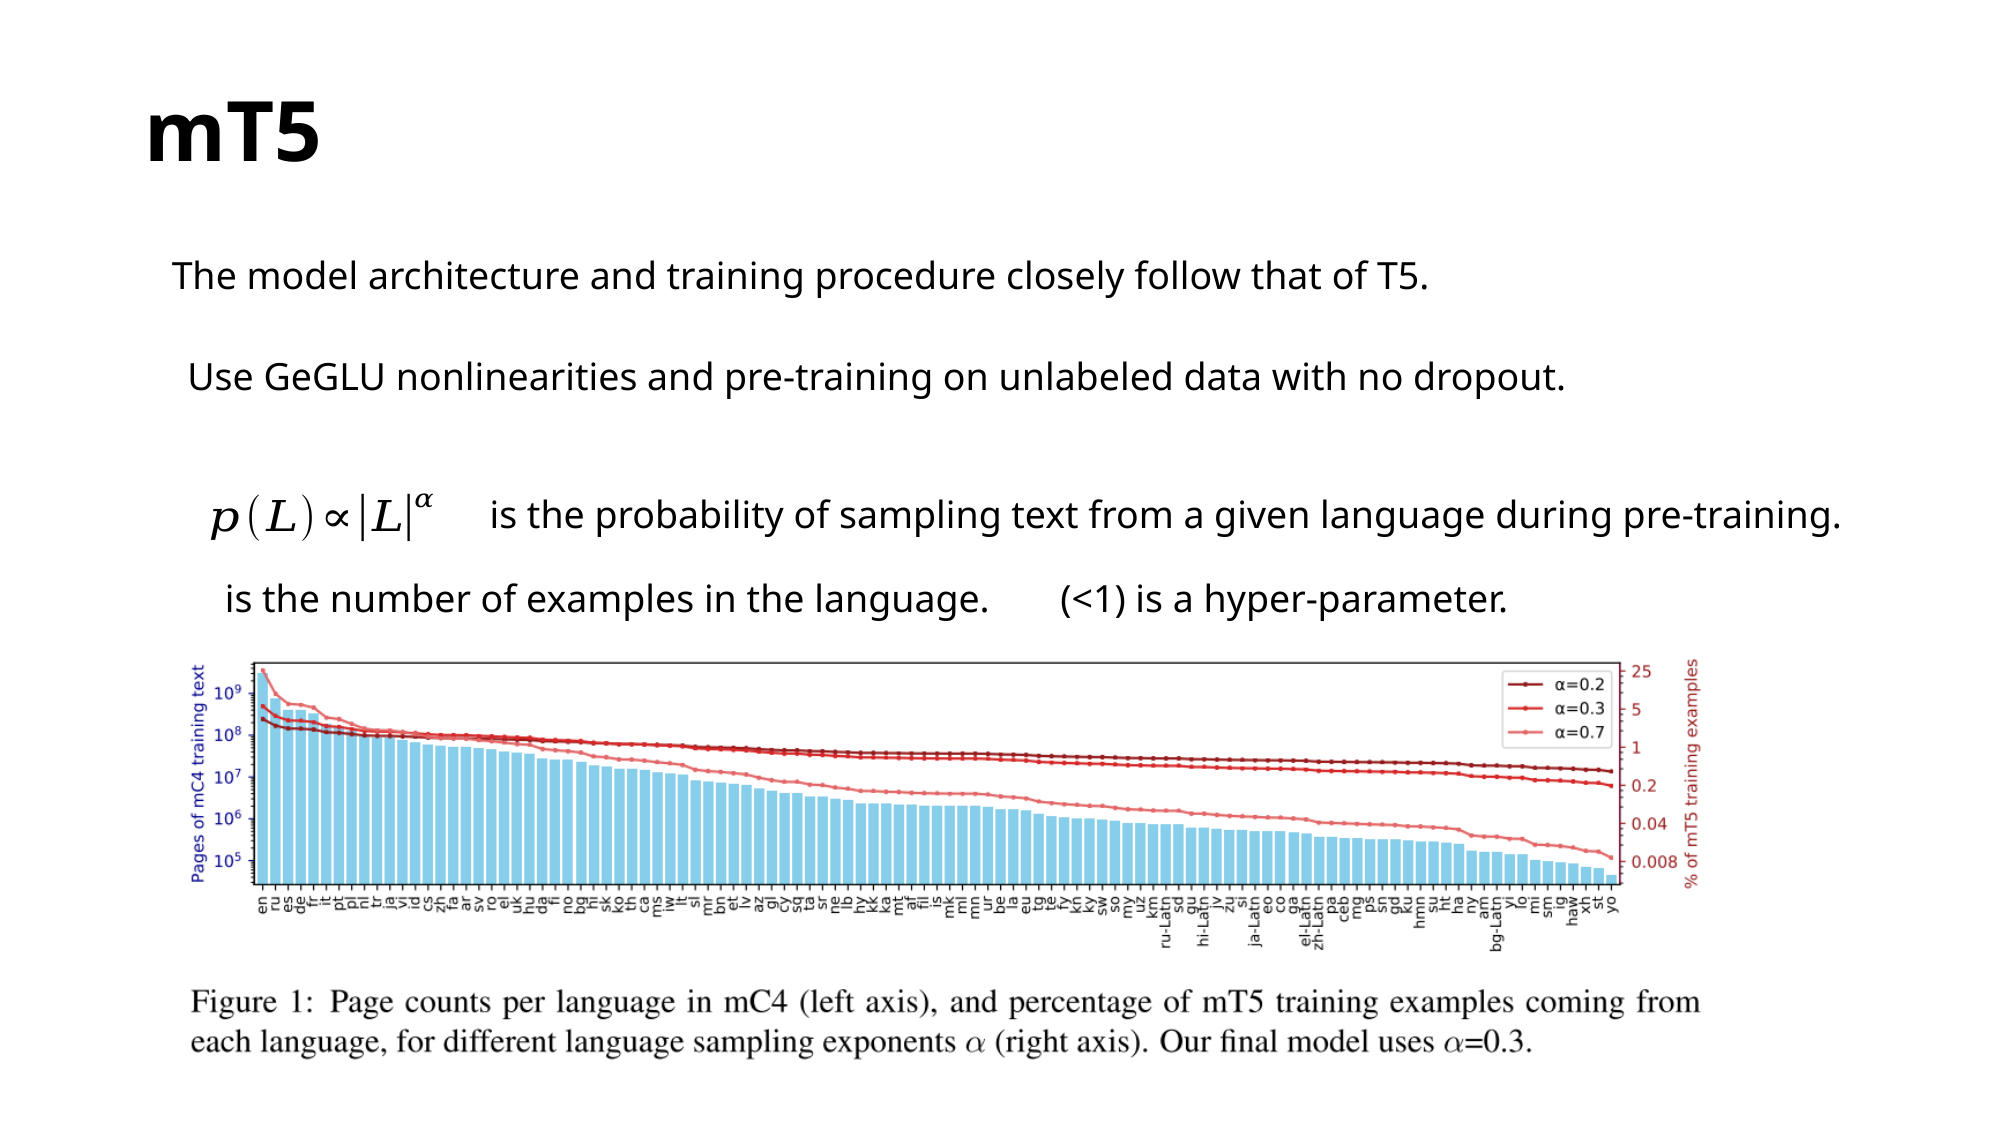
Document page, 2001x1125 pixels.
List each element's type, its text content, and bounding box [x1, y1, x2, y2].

text_box The model architecture and training procedure closely follow that of T5. [157, 244, 1446, 305]
picture [134, 598, 1798, 1078]
text_box mT5 [130, 70, 338, 186]
text_box Use GeGLU nonlinearities and pre-training on unlabeled data with no dropout. [172, 345, 1583, 406]
